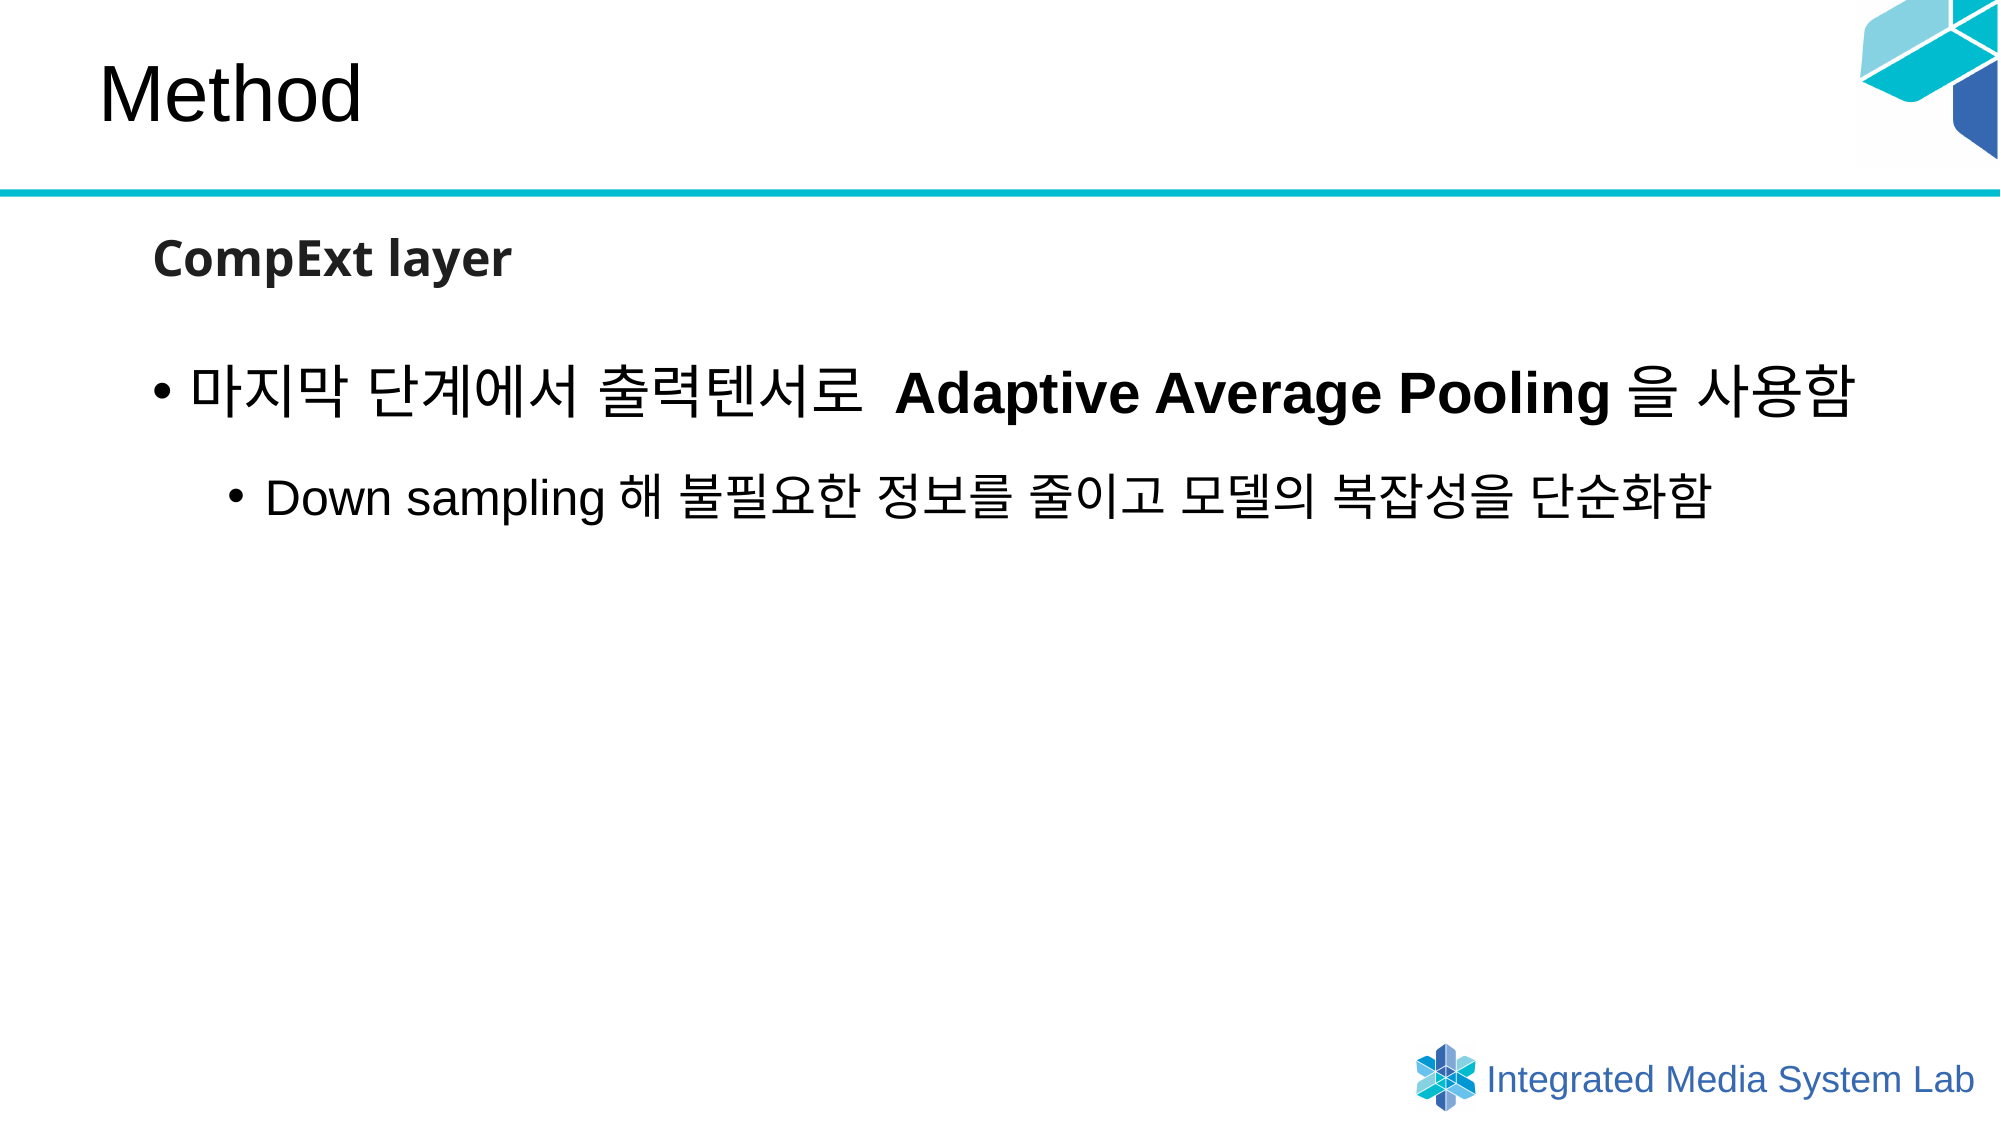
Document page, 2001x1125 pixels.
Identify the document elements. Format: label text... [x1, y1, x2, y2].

list 마지막 단계에서 출력텐서로 Adaptive Average Pooling을 사용함 Down sampling해 불필요한 정보를 줄이고 모델의 복잡성을 단순화함 [137, 312, 1936, 1014]
title Method [83, 44, 1809, 147]
picture [1854, 0, 2000, 167]
picture [1415, 1042, 1477, 1113]
text_box CompExt layer [137, 219, 825, 294]
